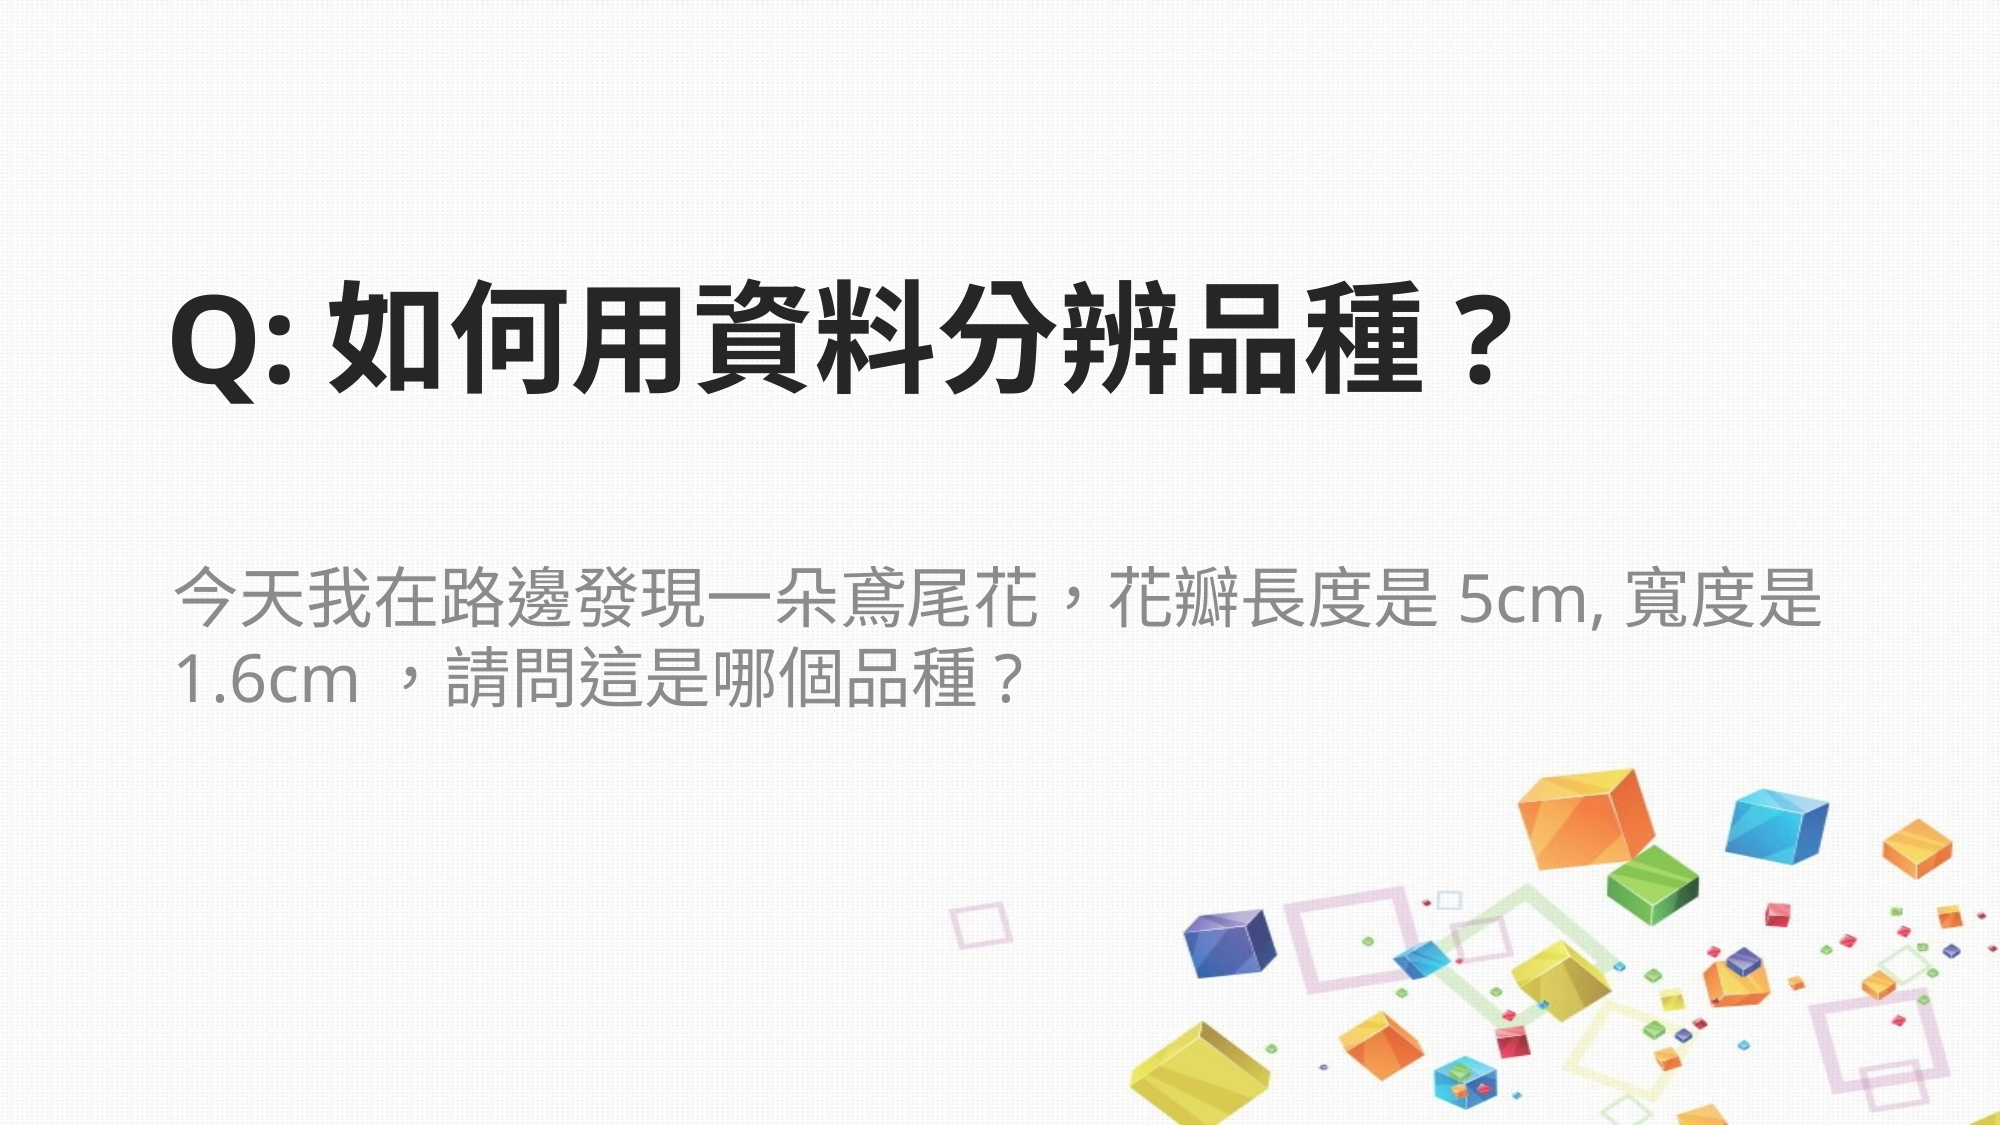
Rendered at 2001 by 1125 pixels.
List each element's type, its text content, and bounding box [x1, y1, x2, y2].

list 今天我在路邊發現一朵鳶尾花，花瓣長度是5cm,寬度是1.6cm，請問這是哪個品種? [157, 476, 1858, 723]
title Q:如何用資料分辨品種? [150, 253, 1850, 477]
